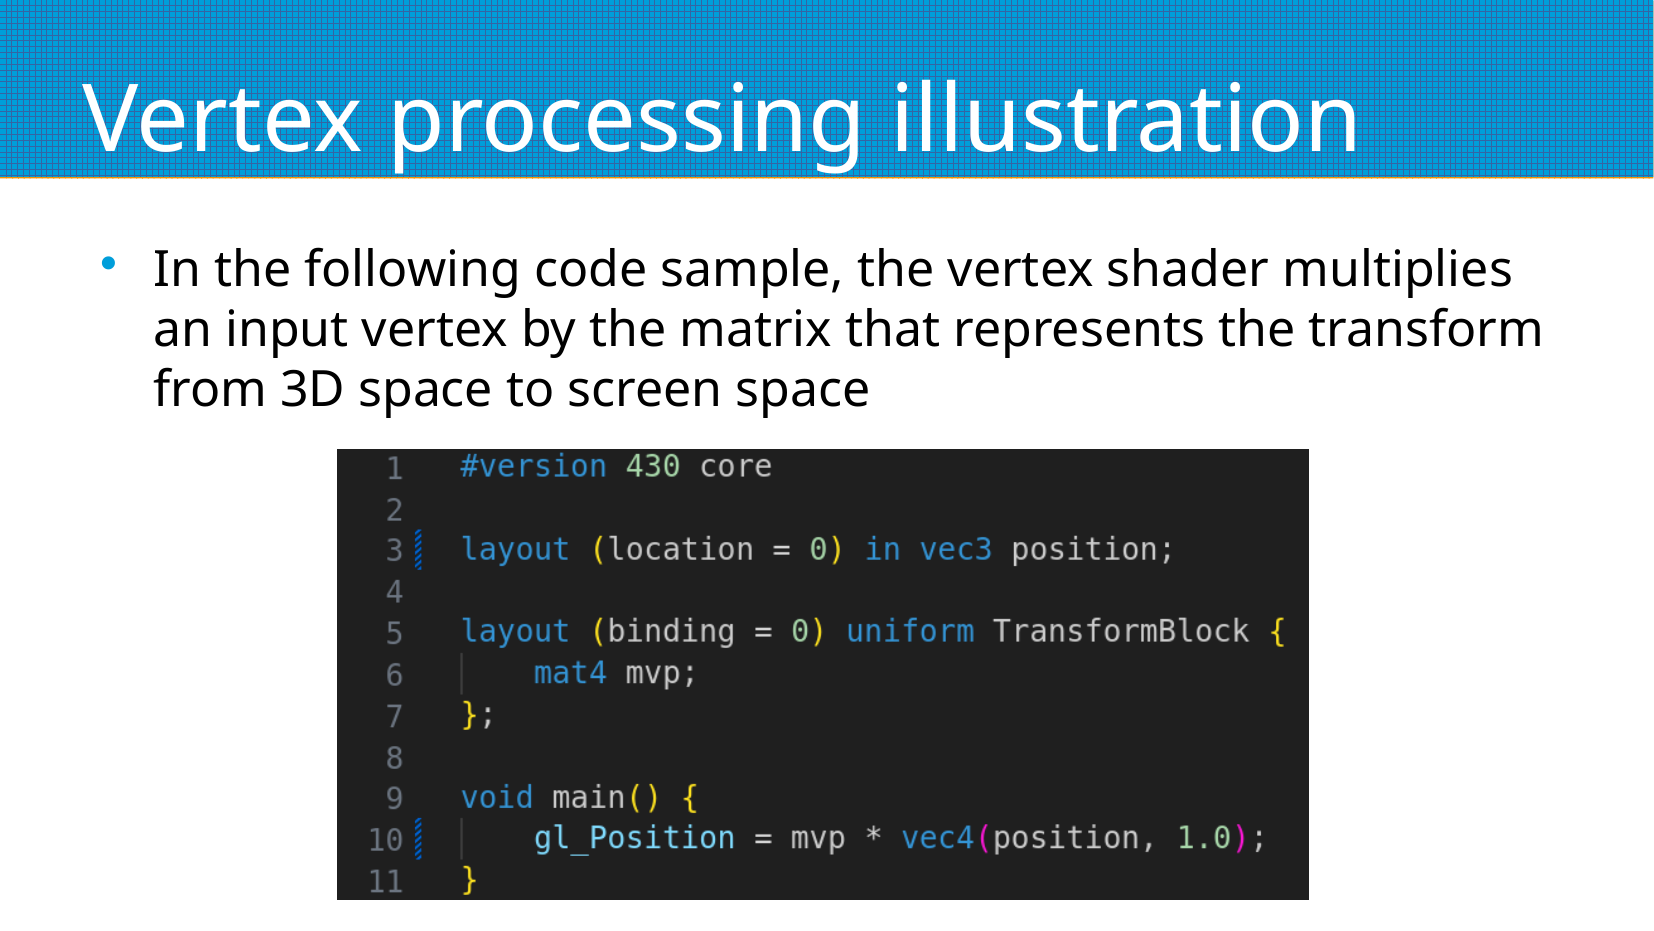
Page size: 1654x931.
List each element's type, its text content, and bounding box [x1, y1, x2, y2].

title Vertex processing illustration [82, 14, 1571, 171]
picture [0, 179, 1654, 931]
list In the following code sample, the vertex shader multiplies an input vertex by the matrix that represents the transform from 3D space to screen space [82, 236, 1563, 810]
